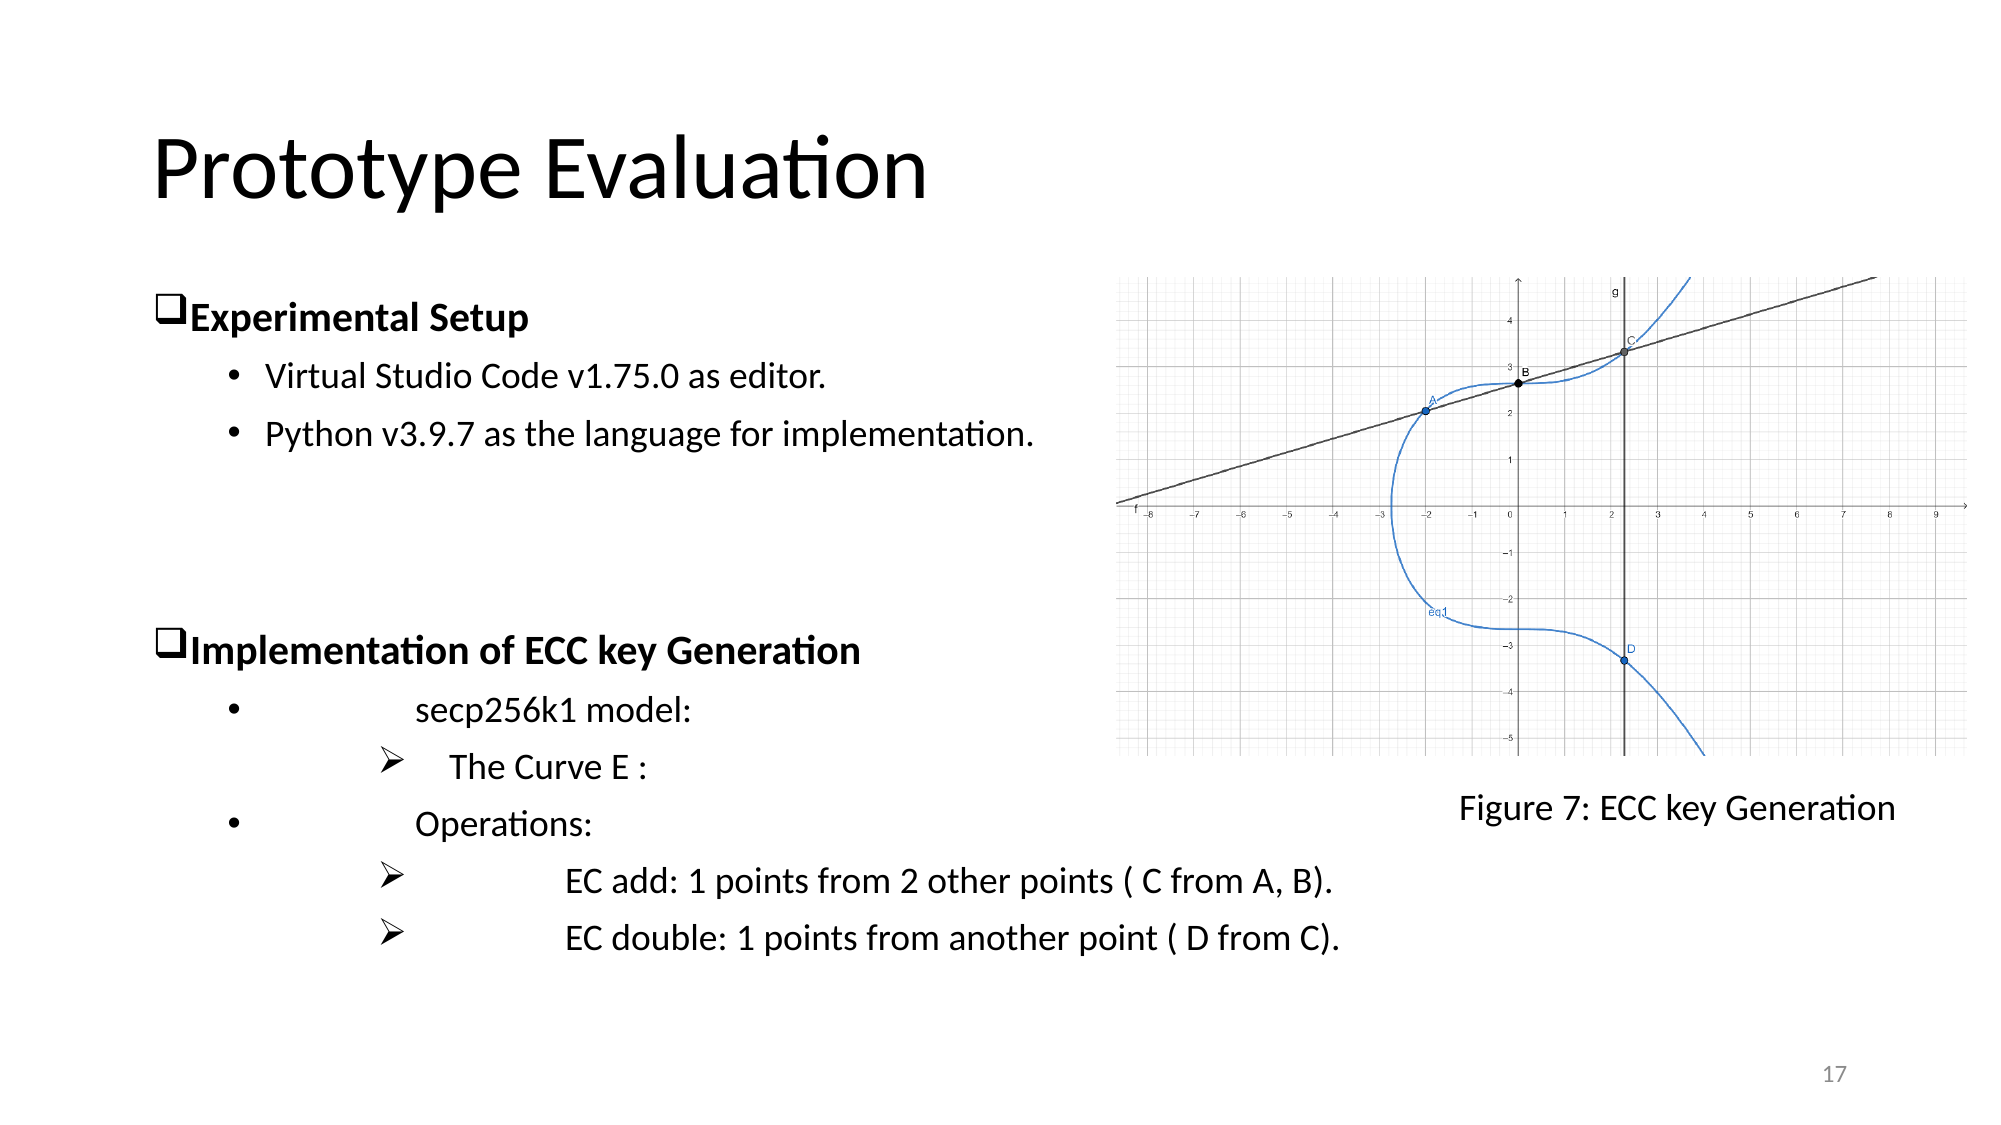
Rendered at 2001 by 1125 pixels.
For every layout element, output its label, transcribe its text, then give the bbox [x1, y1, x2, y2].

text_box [1116, 277, 1967, 837]
title Prototype Evaluation [137, 59, 1863, 278]
slide_number 17 [1412, 1042, 1863, 1103]
